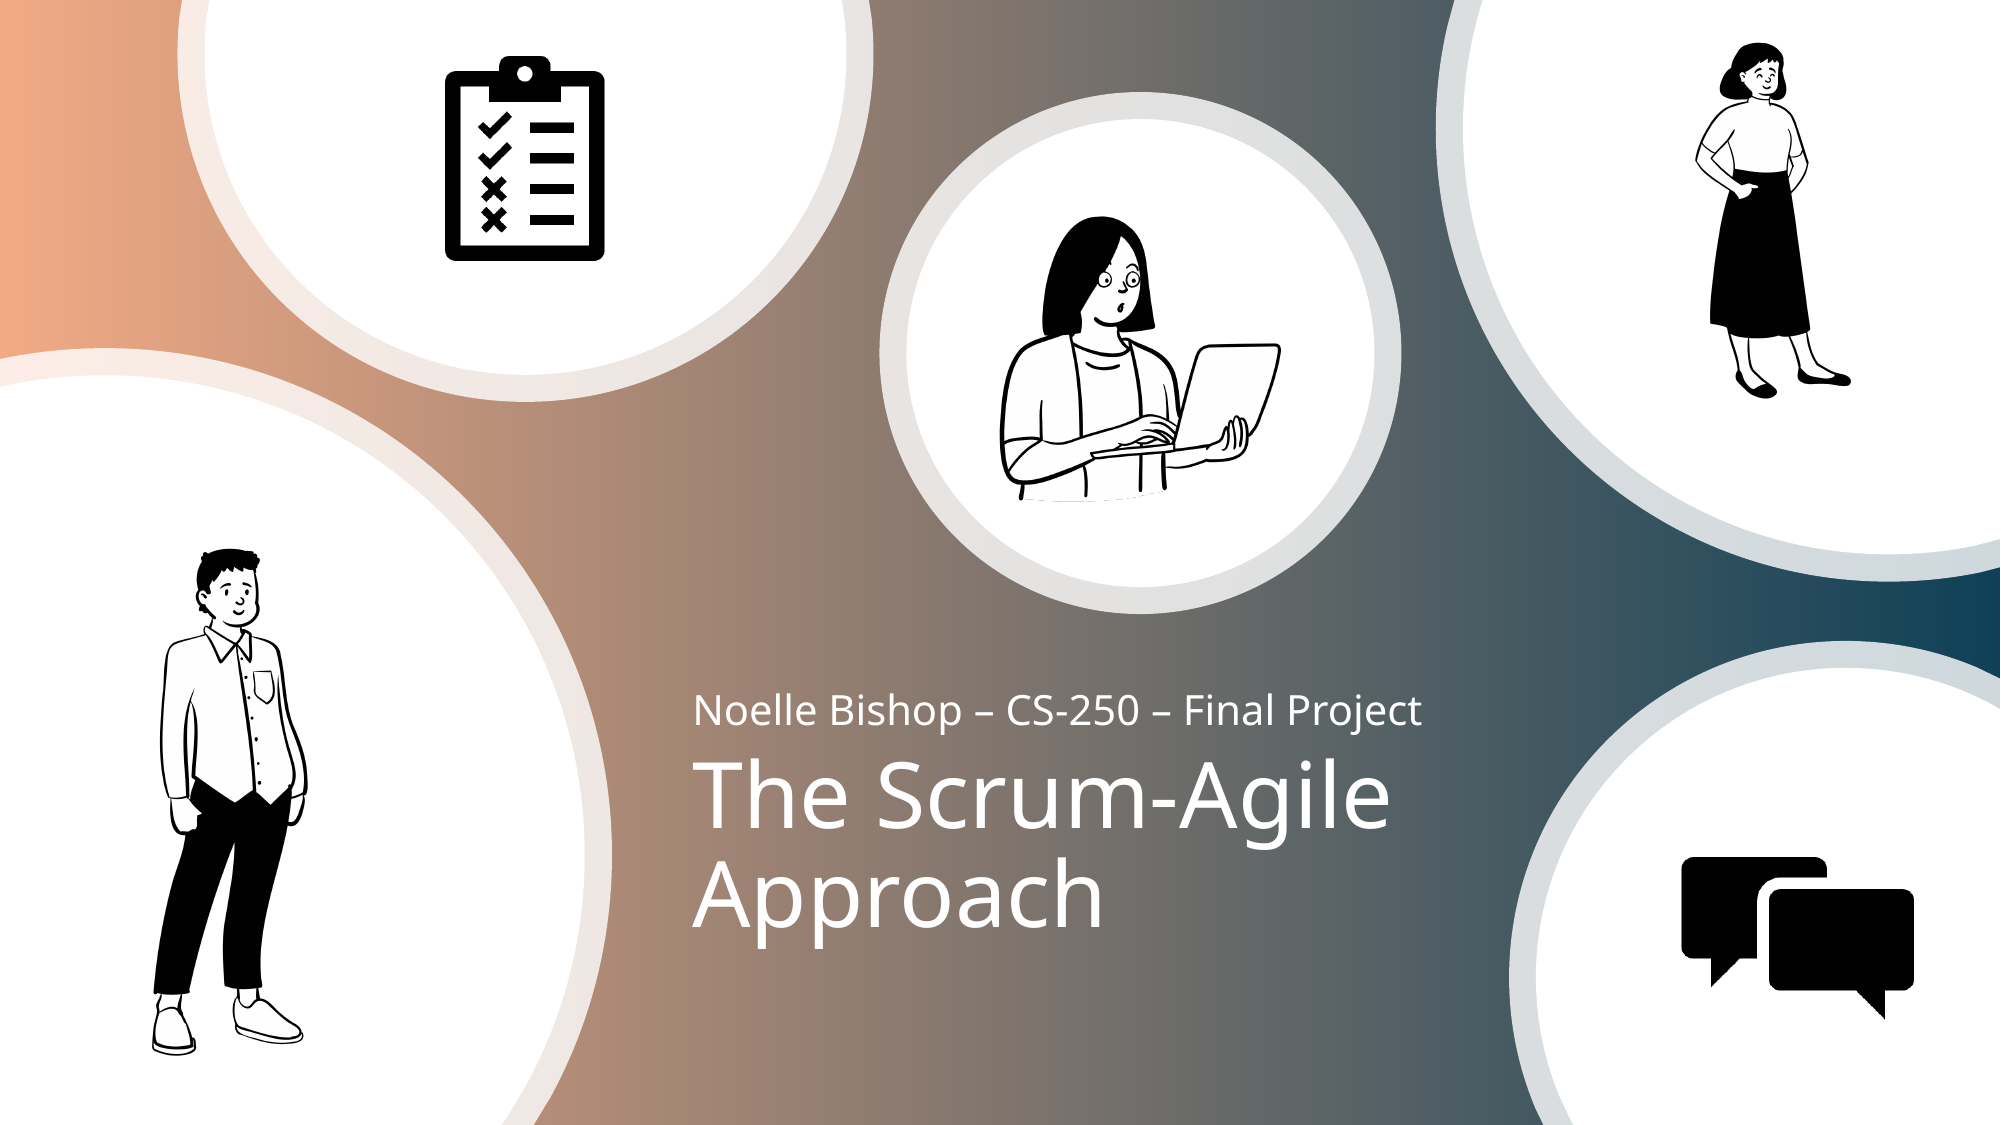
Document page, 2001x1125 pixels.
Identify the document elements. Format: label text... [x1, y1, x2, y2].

text_box [202, 0, 849, 377]
text_box [0, 346, 614, 1125]
picture [401, 34, 648, 282]
text_box [1461, 0, 2000, 556]
text_box [1434, 0, 2000, 584]
title The Scrum-Agile Approach [677, 742, 1488, 966]
picture [146, 543, 313, 1062]
text_box [877, 90, 1404, 616]
picture [992, 208, 1289, 510]
subtitle Noelle Bishop – CS-250 – Final Project [677, 647, 1488, 742]
picture [1657, 798, 1937, 1078]
picture [1691, 38, 1854, 403]
text_box [175, 0, 876, 404]
text_box [1507, 639, 2000, 1125]
